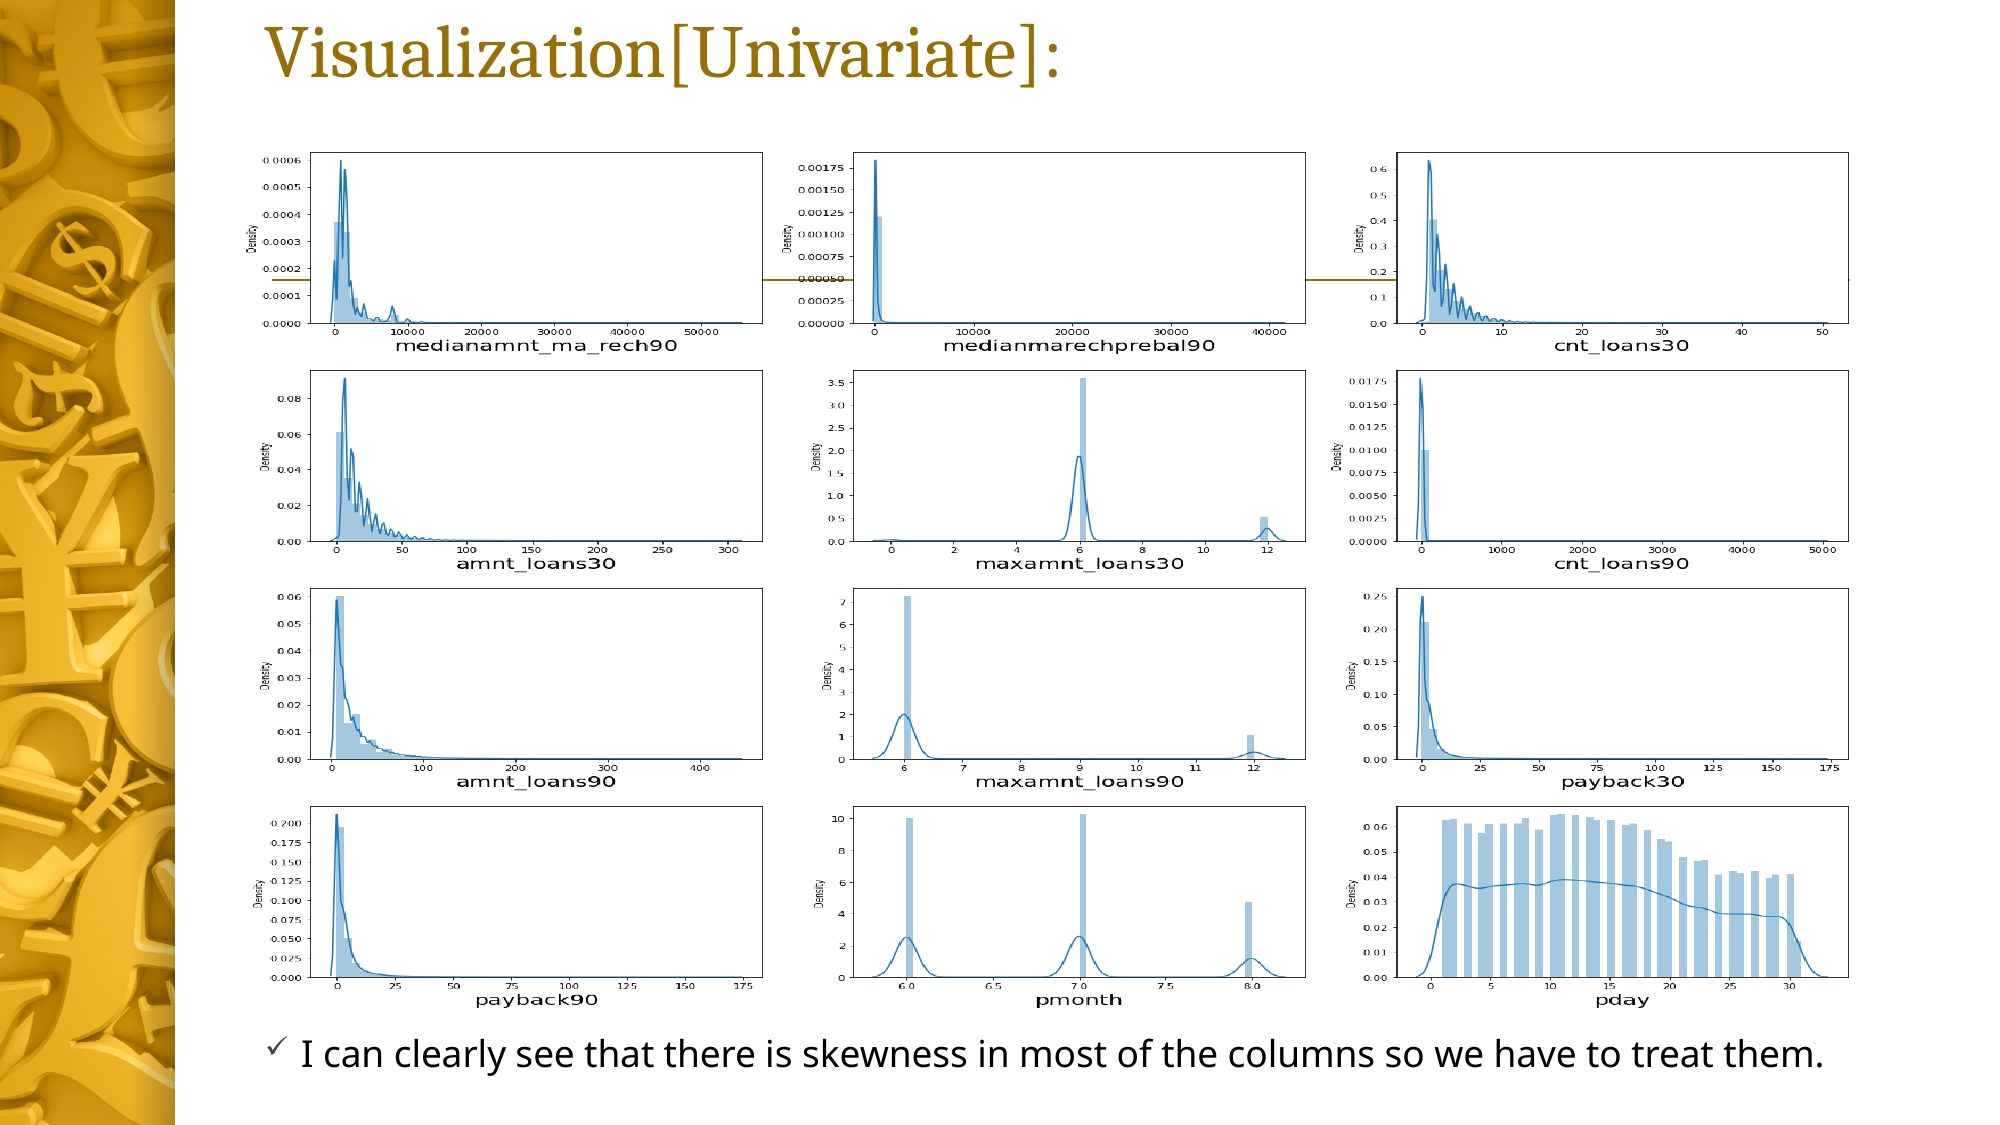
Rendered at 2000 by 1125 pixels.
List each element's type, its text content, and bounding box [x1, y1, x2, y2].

picture [231, 141, 1863, 1012]
title Visualization[Univariate]: [249, 0, 1863, 102]
list I can clearly see that there is skewness in most of the columns so we have to treat them. [249, 1012, 1863, 1106]
picture [0, 0, 175, 1125]
